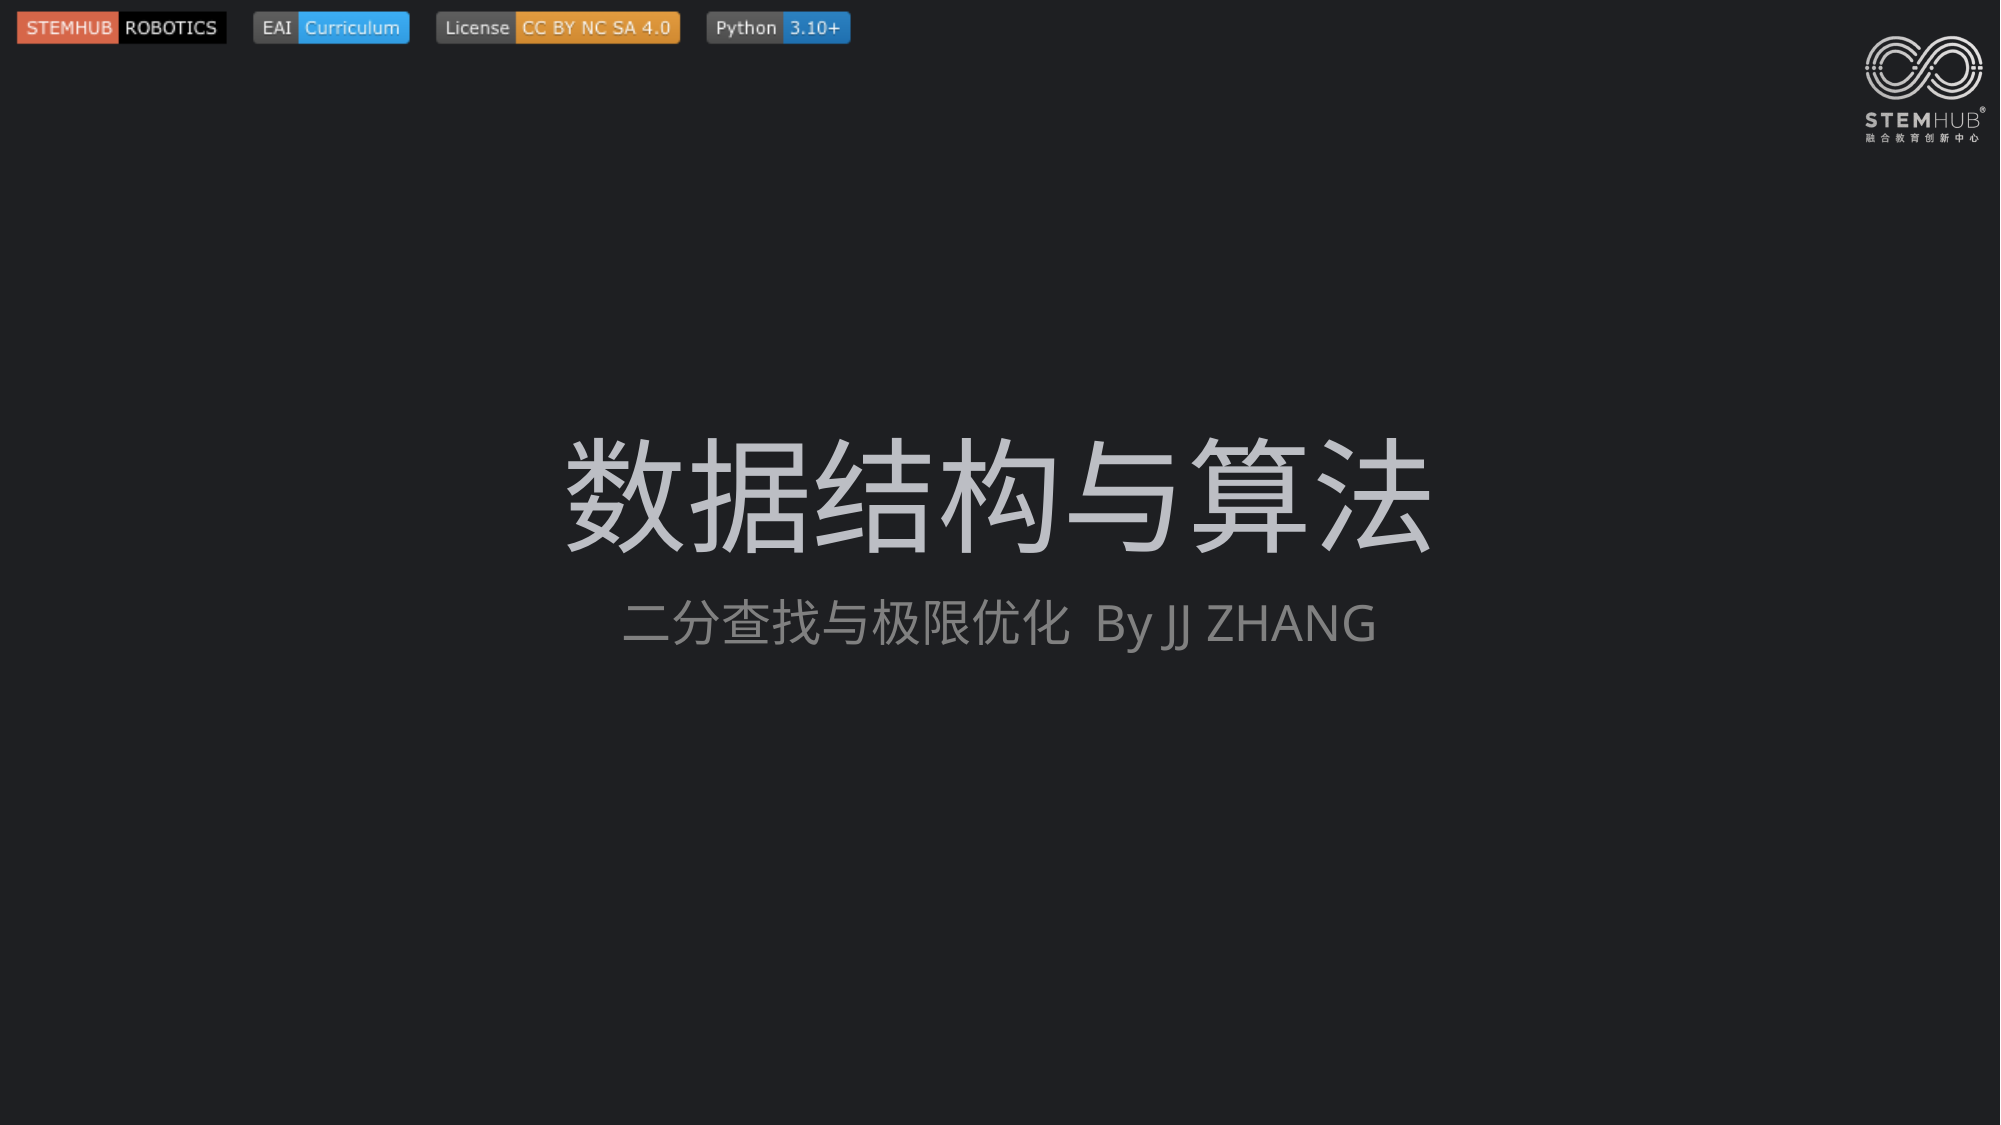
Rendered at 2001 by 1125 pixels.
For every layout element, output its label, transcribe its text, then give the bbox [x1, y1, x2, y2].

picture [1849, 0, 2000, 180]
subtitle 二分查找与极限优化 By JJ ZHANG [249, 590, 1750, 863]
title 数据结构与算法 [249, 217, 1750, 576]
picture [7, 0, 879, 57]
